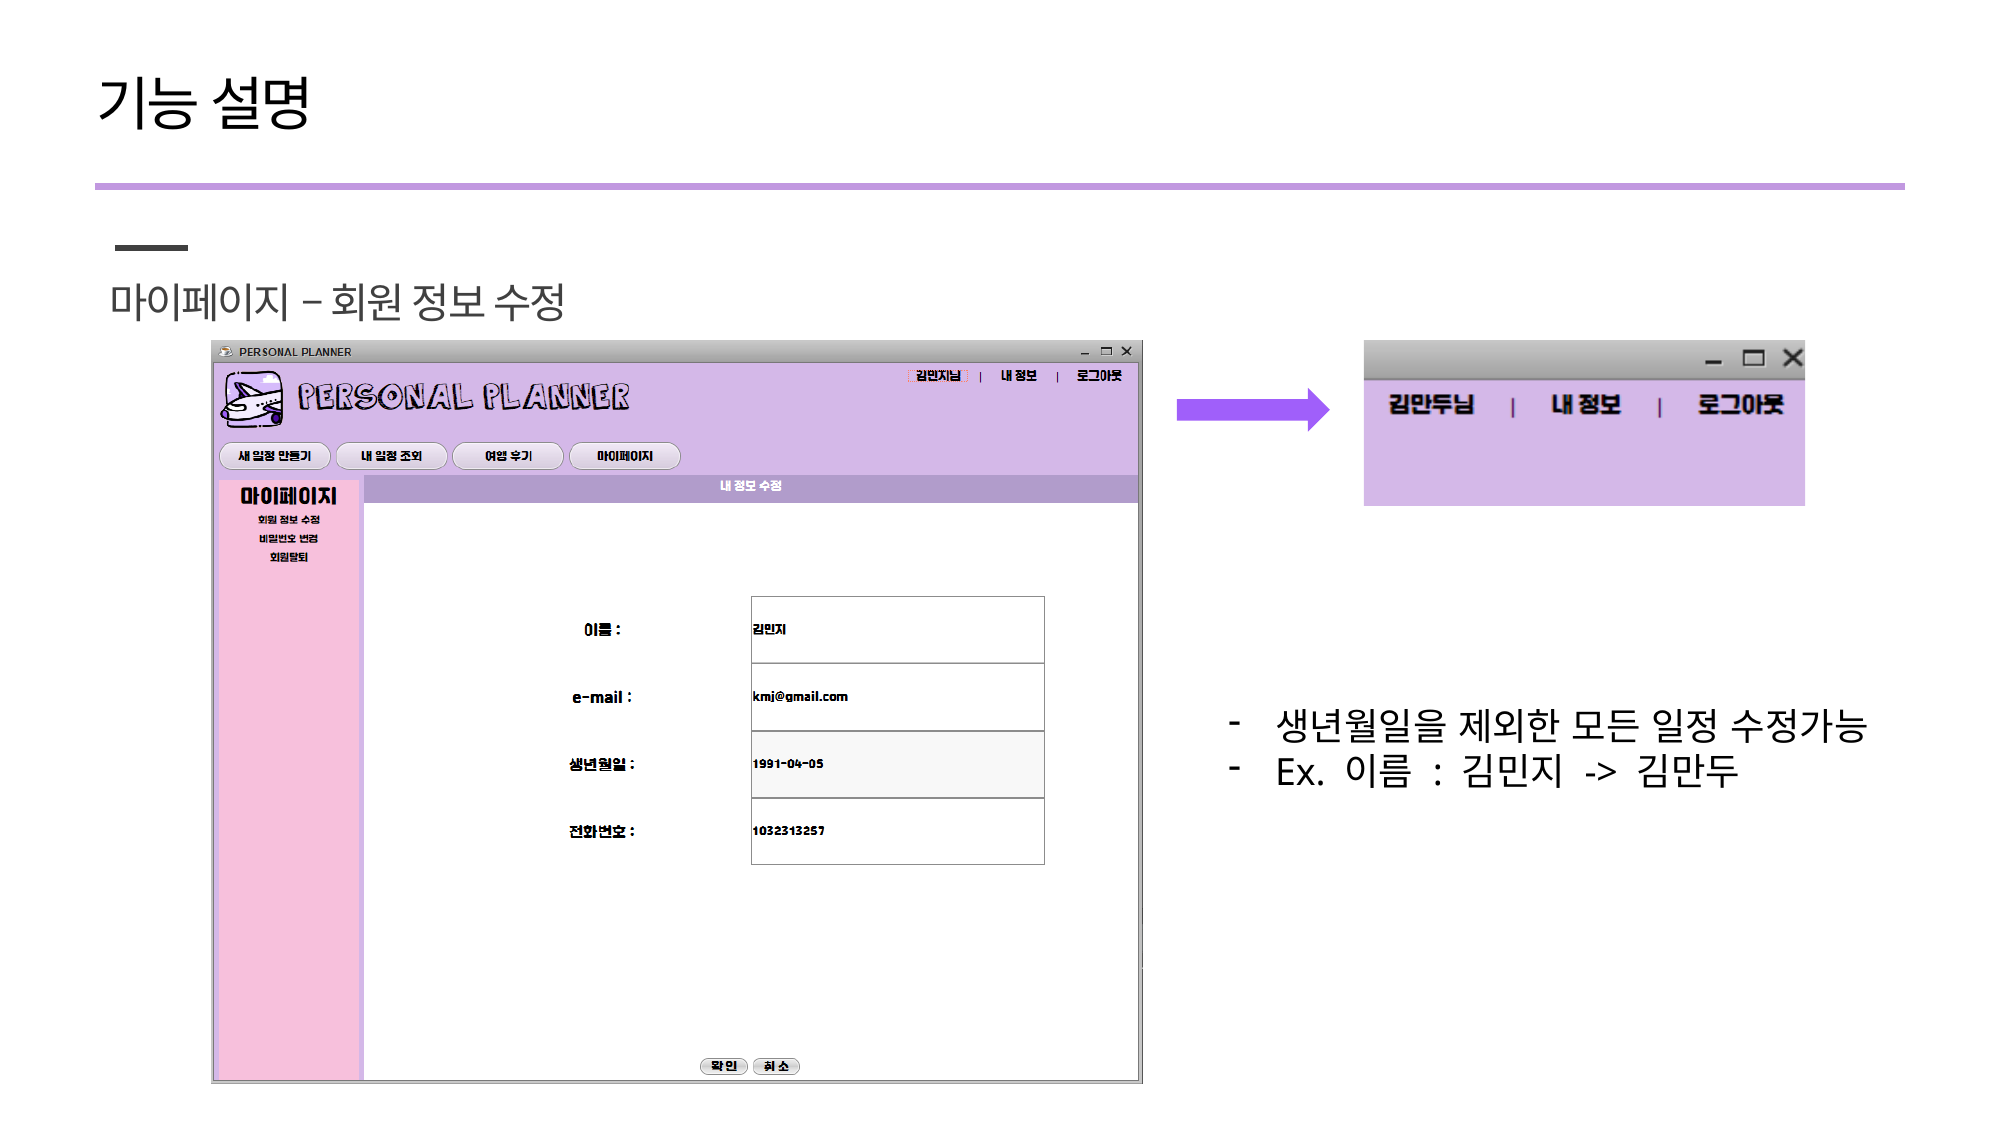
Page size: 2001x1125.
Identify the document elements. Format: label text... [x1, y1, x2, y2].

picture [210, 340, 1143, 1084]
text_box [1176, 387, 1330, 432]
picture [1363, 340, 1806, 506]
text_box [94, 247, 723, 336]
text_box 생년월일을 제외한 모든 일정 수정가능 Ex. 이름 : 김민지 -> 김만두 [1213, 695, 1956, 801]
text_box 기능 설명 [81, 60, 1550, 145]
